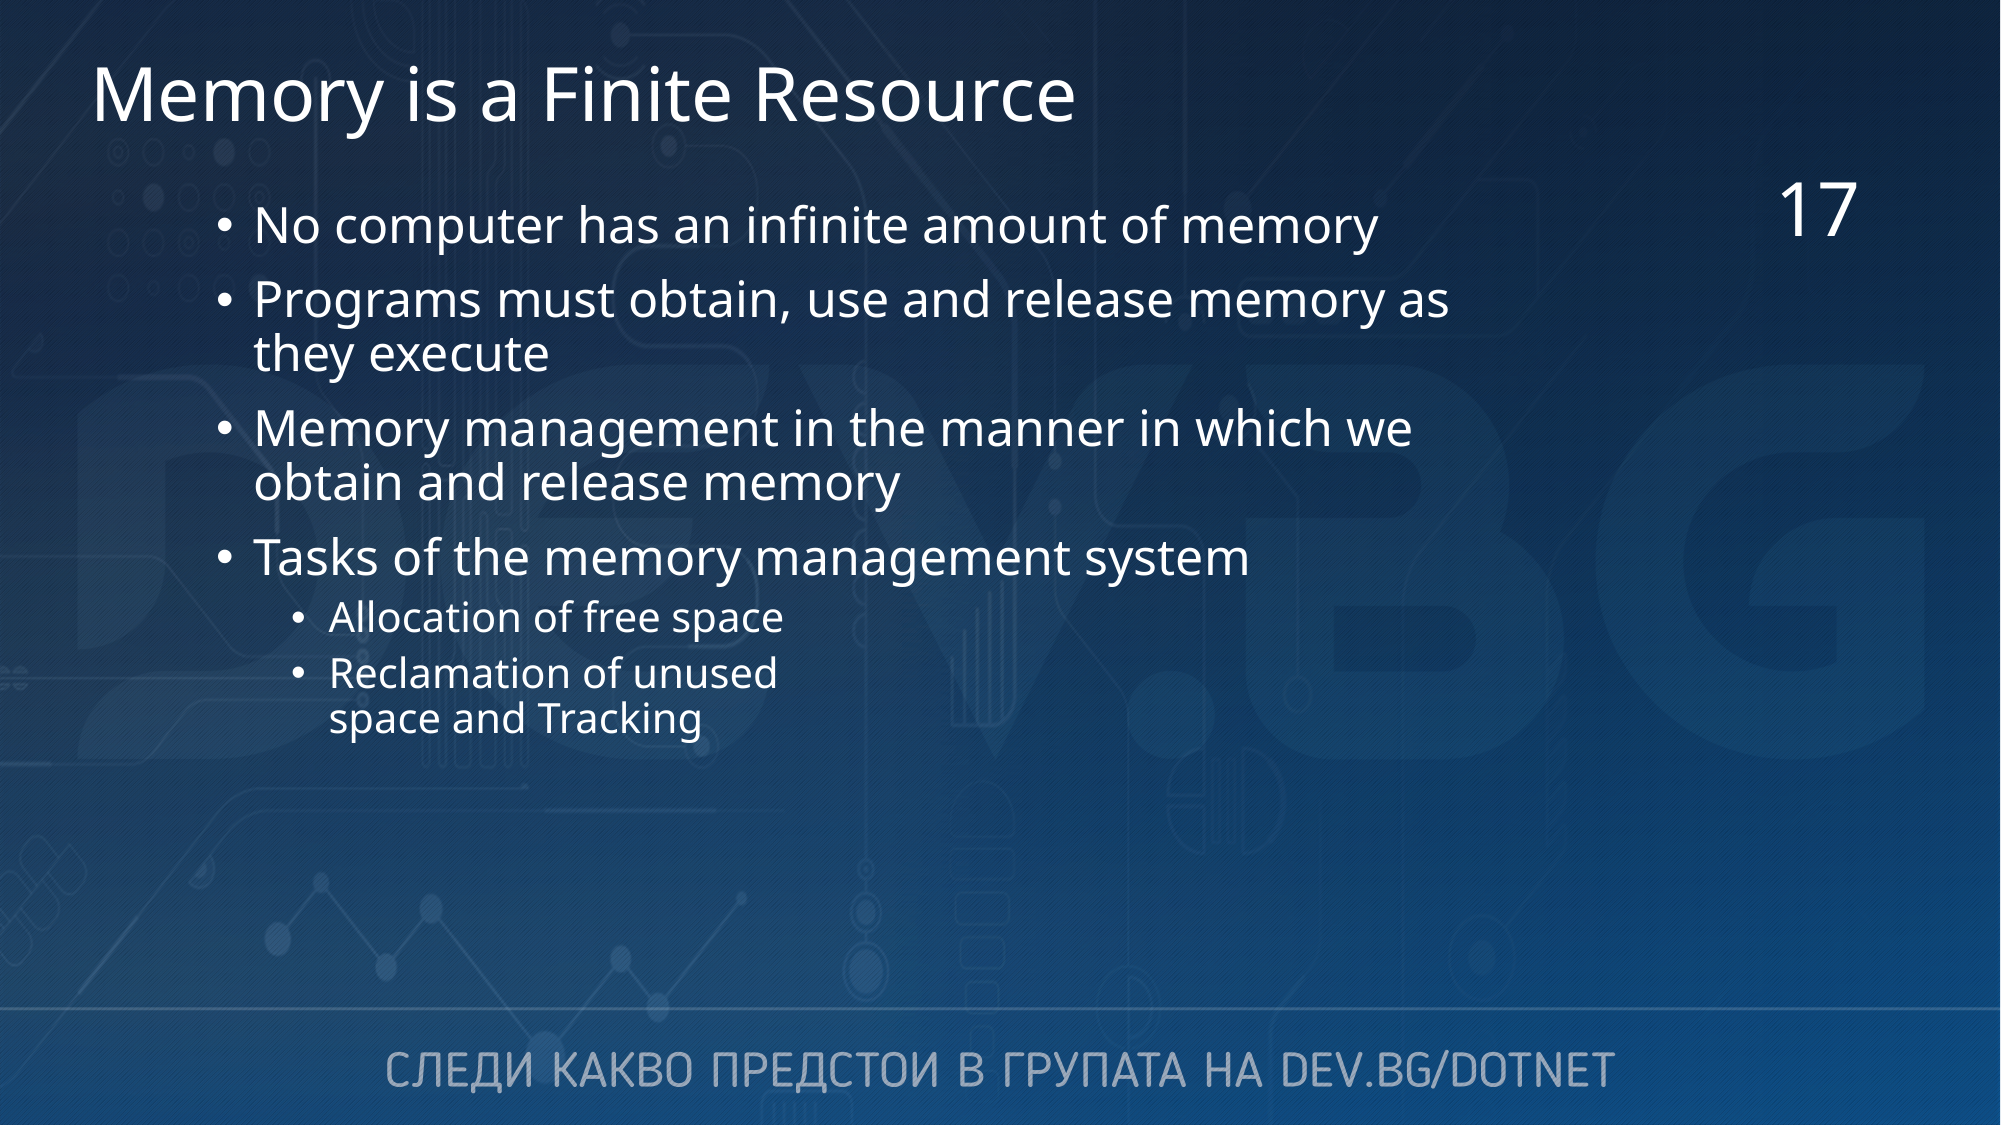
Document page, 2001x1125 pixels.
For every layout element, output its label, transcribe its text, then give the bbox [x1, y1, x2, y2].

slide_number 17 [1760, 123, 1950, 303]
picture [0, 0, 2001, 1125]
list No computer has an infinite amount of memory Programs must obtain, use and release memory as they execute Memory management in the manner in which we obtain and release memory Tasks of the memory management system Allocation of free space Reclamation of unused space and Tracking [201, 192, 1830, 1058]
title Memory is a Finite Resource [75, 24, 1453, 170]
